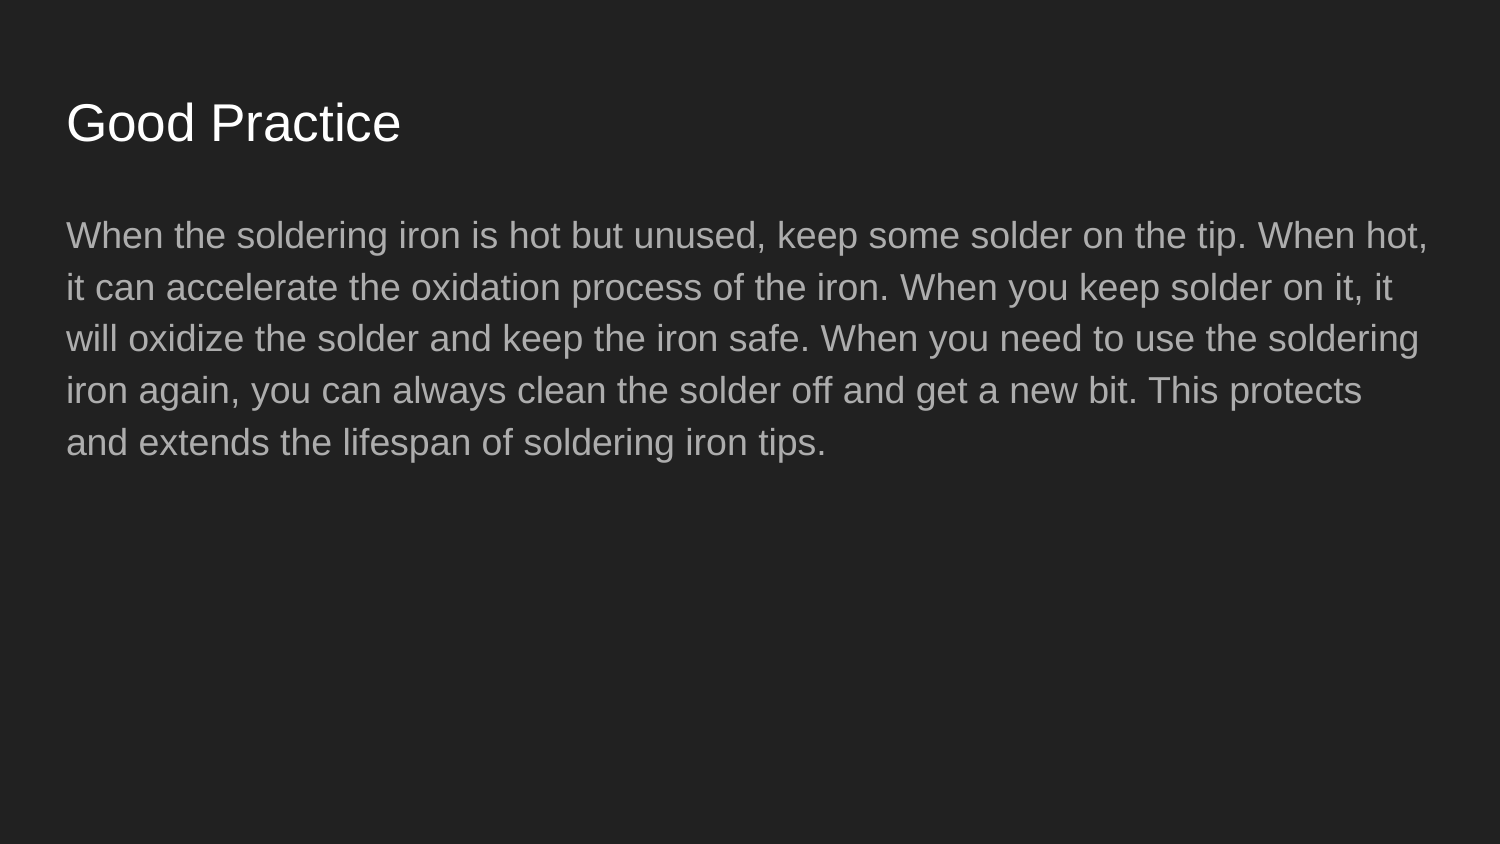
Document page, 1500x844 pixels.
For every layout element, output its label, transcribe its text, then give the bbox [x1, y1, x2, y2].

title Good Practice [51, 72, 1449, 167]
list When the soldering iron is hot but unused, keep some solder on the tip. When hot, it can accelerate the oxidation process of the iron. When you keep solder on it, it will oxidize the solder and keep the iron safe. When you need to use the soldering iron again, you can always clean the solder off and get a new bit. This protects and extends the lifespan of soldering iron tips. [51, 189, 1449, 750]
